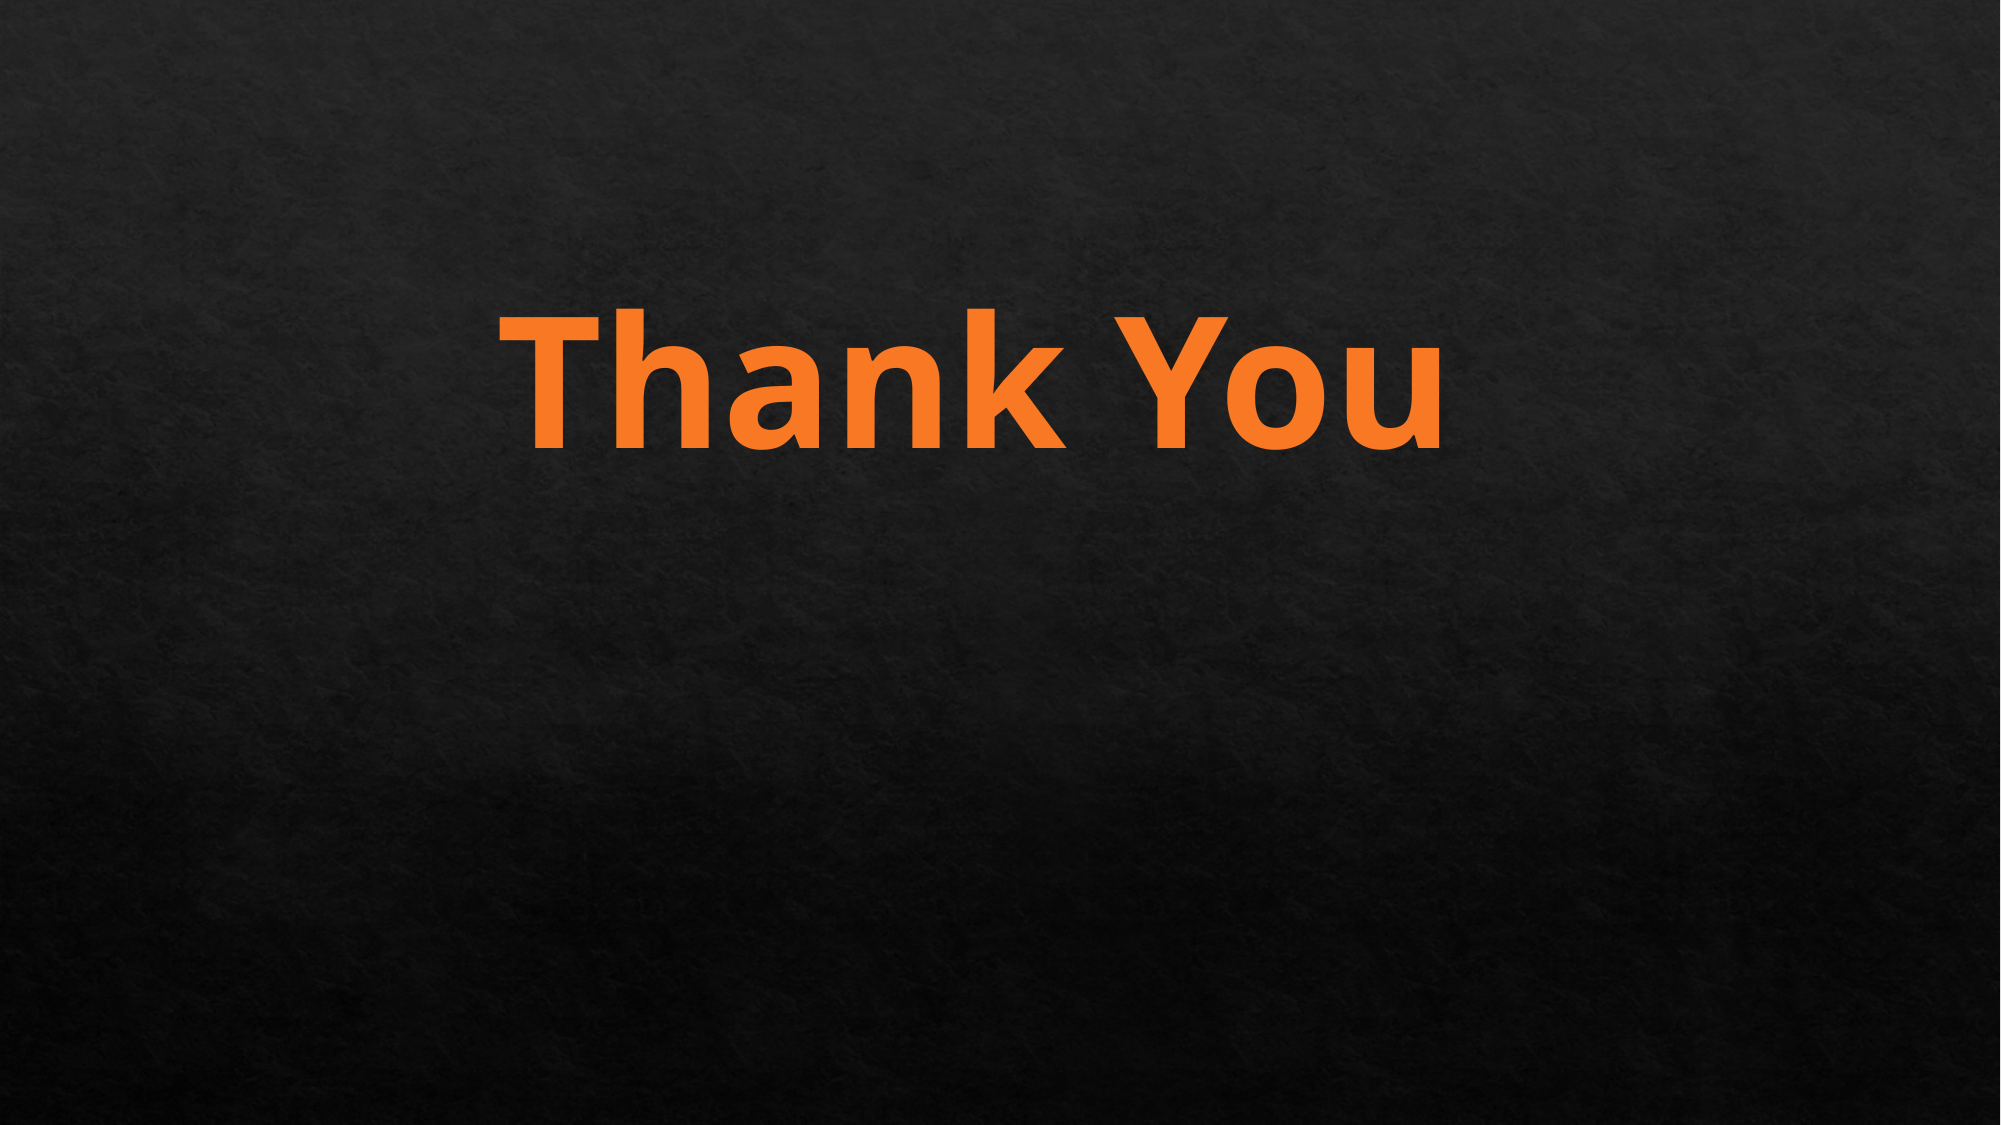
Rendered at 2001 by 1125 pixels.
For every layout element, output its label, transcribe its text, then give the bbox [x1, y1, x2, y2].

text_box Thank You [347, 257, 1604, 493]
